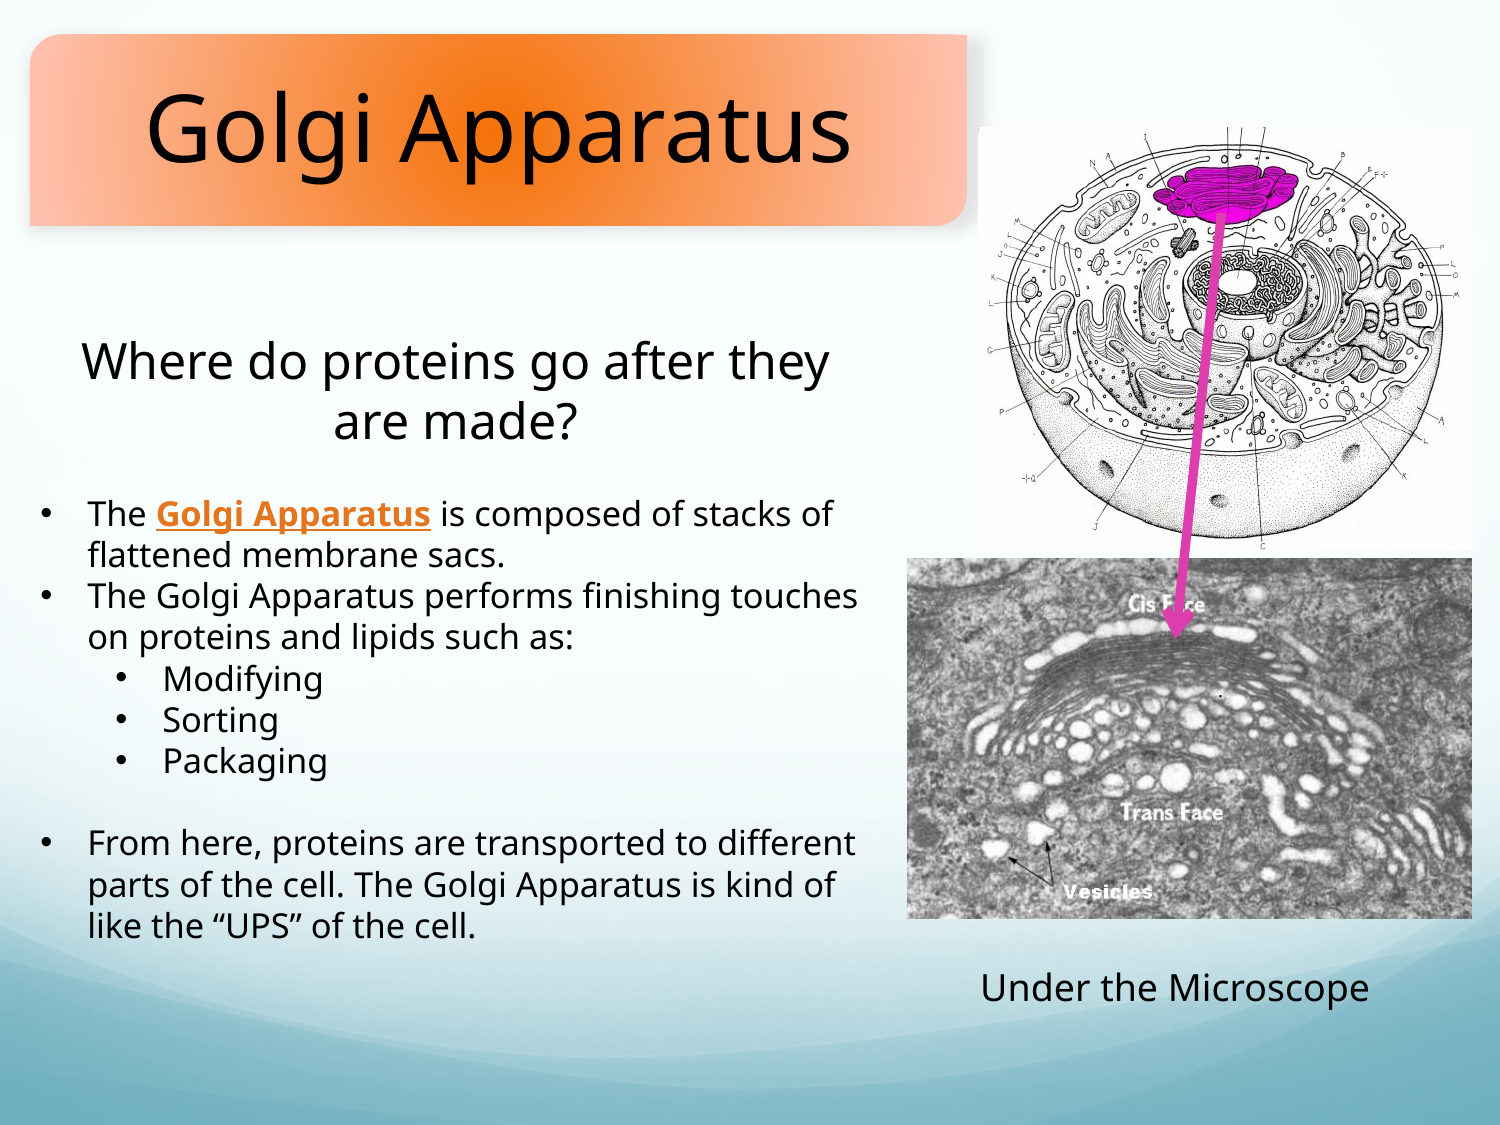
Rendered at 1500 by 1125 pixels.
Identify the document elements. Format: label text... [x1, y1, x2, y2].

text_box Where do proteins go after they are made? The Golgi Apparatus is composed of stacks of flattened membrane sacs. The Golgi Apparatus performs finishing touches on proteins and lipids such as: Modifying Sorting Packaging From here, proteins are transported to different parts of the cell. The Golgi Apparatus is kind of like the “UPS” of the cell. [25, 321, 887, 994]
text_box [28, 34, 968, 227]
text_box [907, 127, 1472, 1018]
